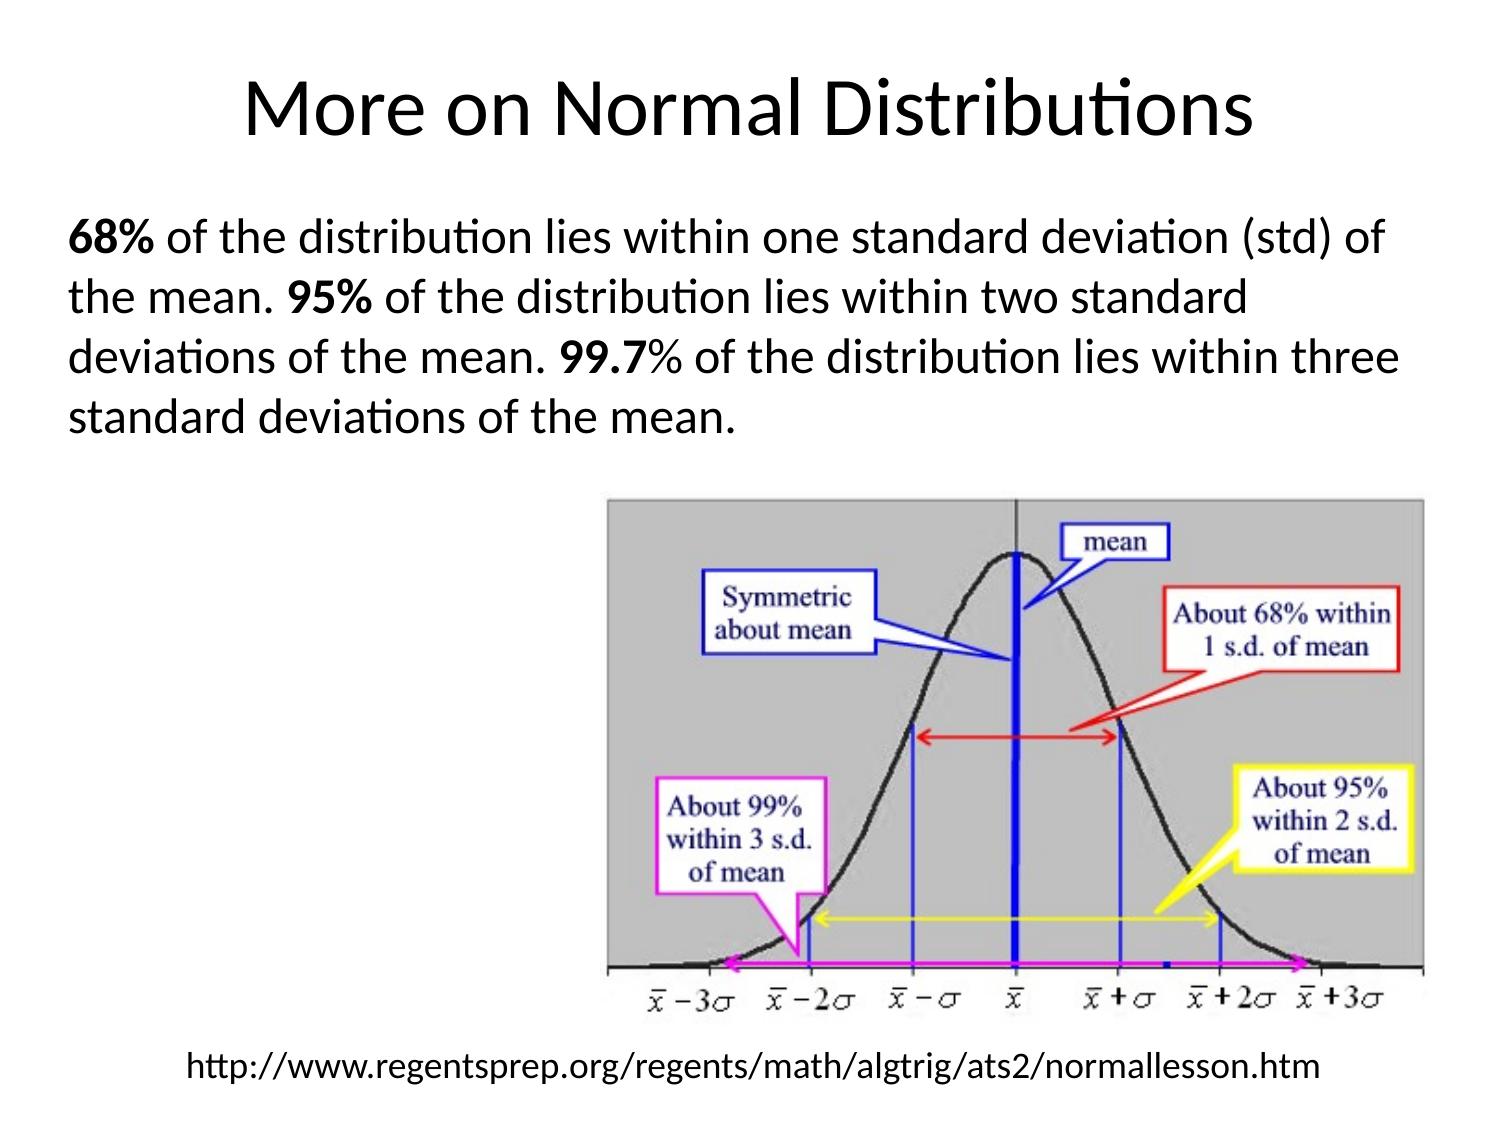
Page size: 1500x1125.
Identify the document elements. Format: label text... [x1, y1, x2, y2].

text_box 68% of the distribution lies within one standard deviation (std) of the mean. 95% of the distribution lies within two standard deviations of the mean. 99.7% of the distribution lies within three standard deviations of the mean. [53, 196, 1471, 451]
text_box http://www.regentsprep.org/regents/math/algtrig/ats2/normallesson.htm [171, 1033, 1424, 1094]
text_box More on Normal Distributions [75, 45, 1424, 173]
picture [599, 491, 1436, 1026]
